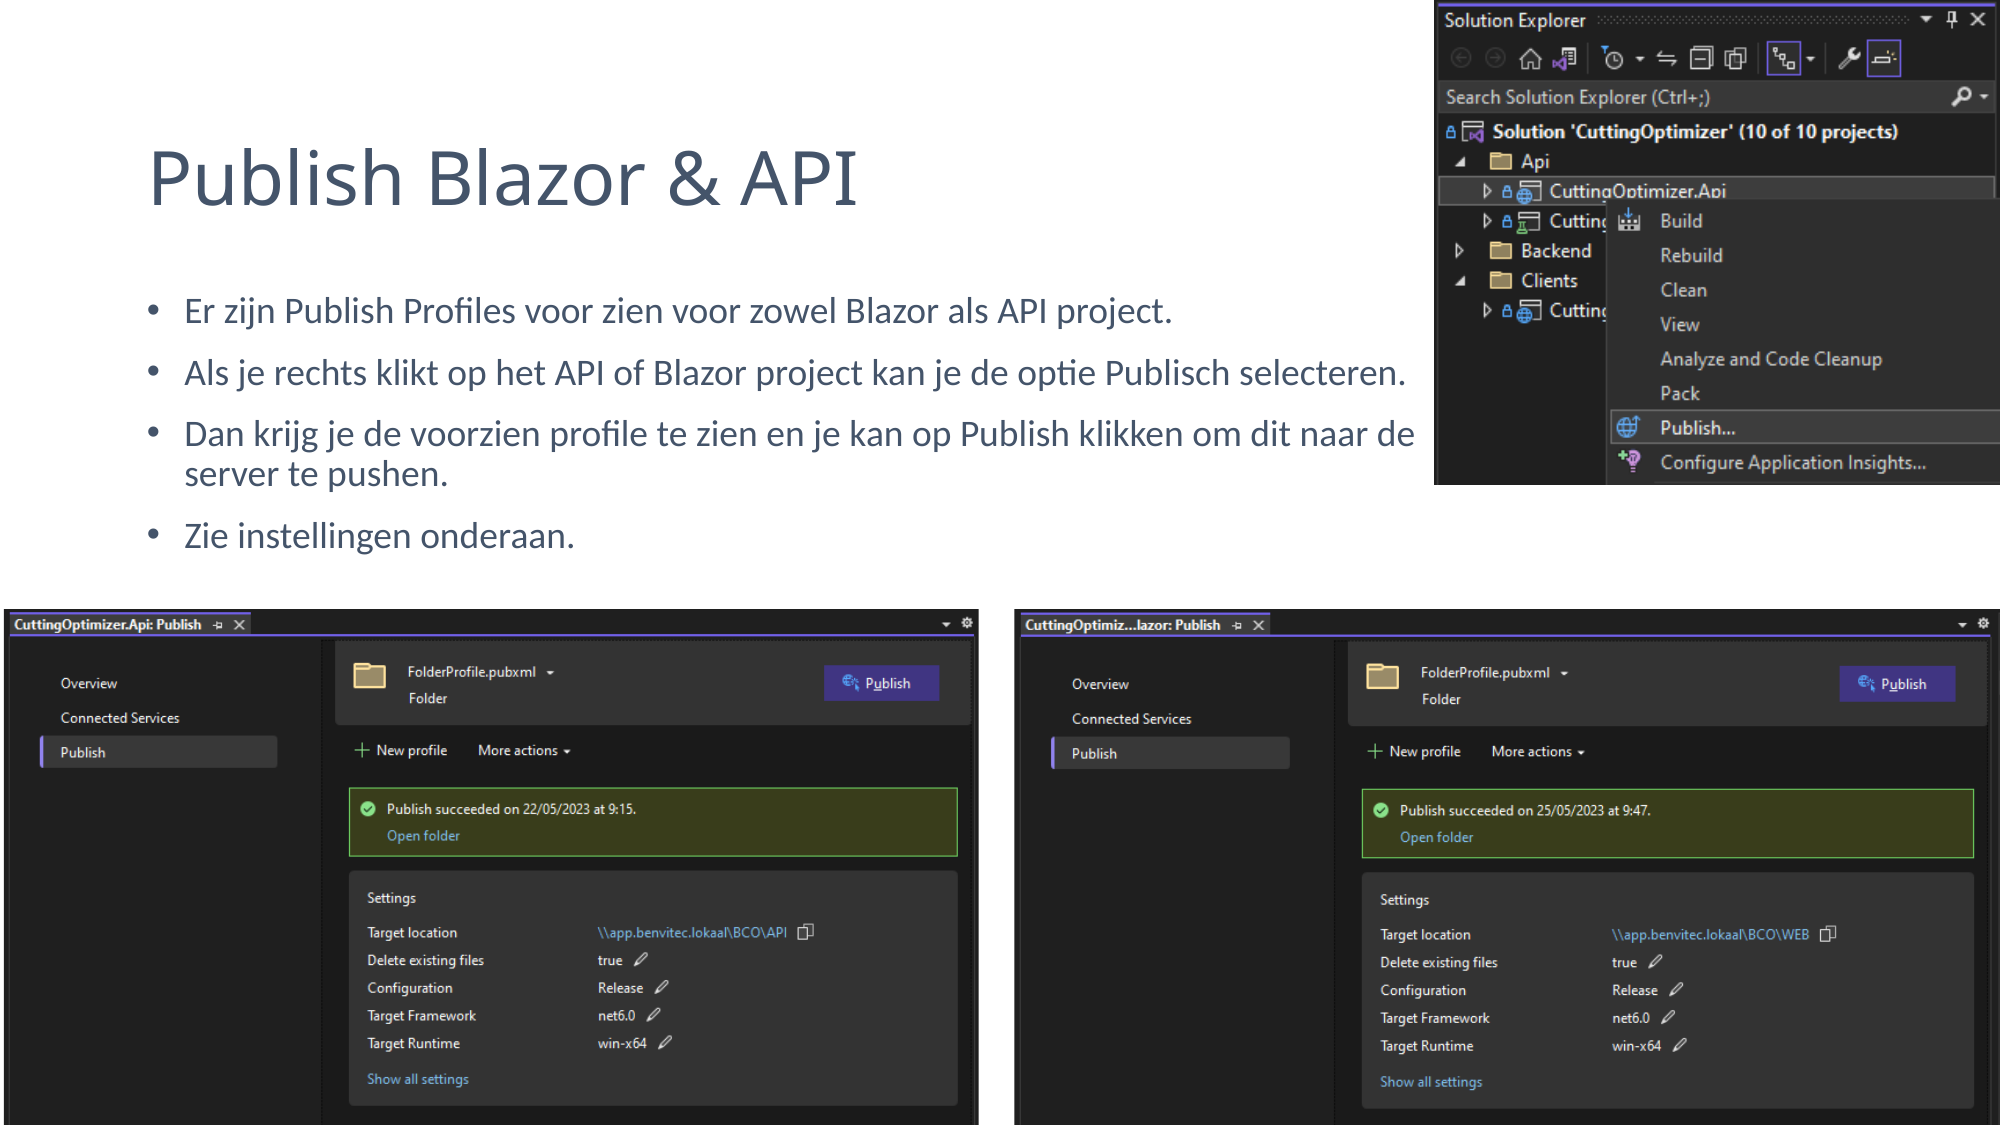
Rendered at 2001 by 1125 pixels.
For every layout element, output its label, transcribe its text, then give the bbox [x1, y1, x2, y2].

text_box Publish Blazor & API [131, 75, 1434, 289]
picture [3, 609, 979, 1125]
picture [1014, 609, 2000, 1125]
text_box Er zijn Publish Profiles voor zien voor zowel Blazor als API project. Als je rechts klikt op het API of Blazor project kan je de optie Publisch selecteren. Dan krijg je de voorzien profile te zien en je kan op Publish klikken om dit naar de server te pushen. Zie instellingen onderaan. [131, 289, 1435, 597]
picture [1434, 0, 2000, 485]
